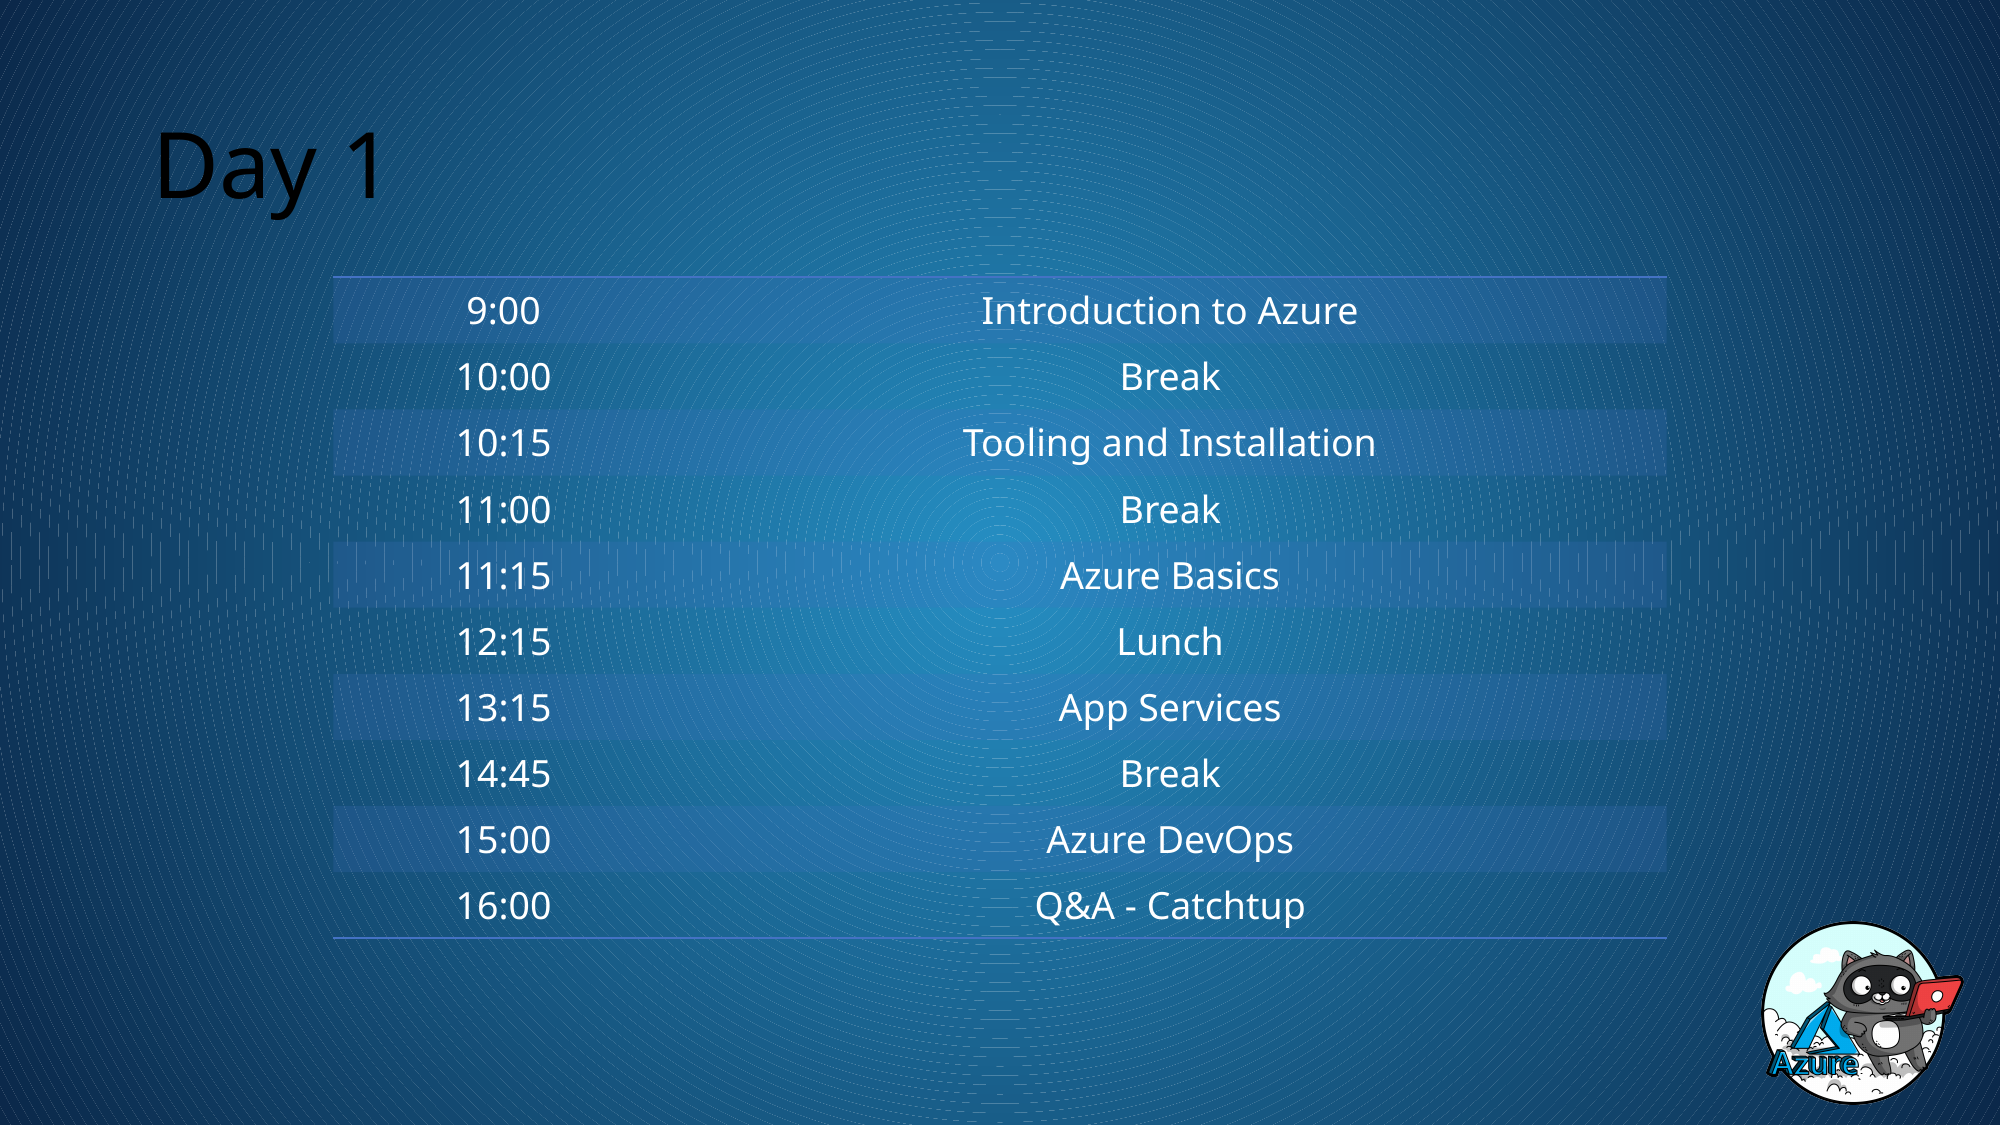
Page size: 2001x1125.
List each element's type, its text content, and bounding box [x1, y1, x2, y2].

table_cell Break [674, 740, 1667, 806]
table_cell 14:45 [333, 740, 674, 806]
table_cell Azure DevOps [674, 806, 1667, 872]
title Day 1 [137, 59, 1863, 278]
table_cell Azure Basics [674, 542, 1667, 608]
table_cell 11:00 [333, 476, 674, 542]
table_cell Break [674, 476, 1667, 542]
table_cell 10:00 [333, 343, 674, 409]
table_cell App Services [674, 674, 1667, 740]
table_cell 16:00 [333, 872, 674, 937]
table_header Introduction to Azure [674, 278, 1667, 343]
table_cell 11:15 [333, 542, 674, 608]
table_cell 15:00 [333, 806, 674, 872]
table_cell Tooling and Installation [674, 409, 1667, 476]
table_cell 10:15 [333, 409, 674, 476]
table_cell 12:15 [333, 608, 674, 674]
table_cell 13:15 [333, 674, 674, 740]
table_cell Break [674, 343, 1667, 409]
table_cell Q&A - Catchtup [674, 872, 1667, 937]
table_header 9:00 [333, 278, 674, 343]
table_cell Lunch [674, 608, 1667, 674]
picture [1761, 921, 1964, 1105]
